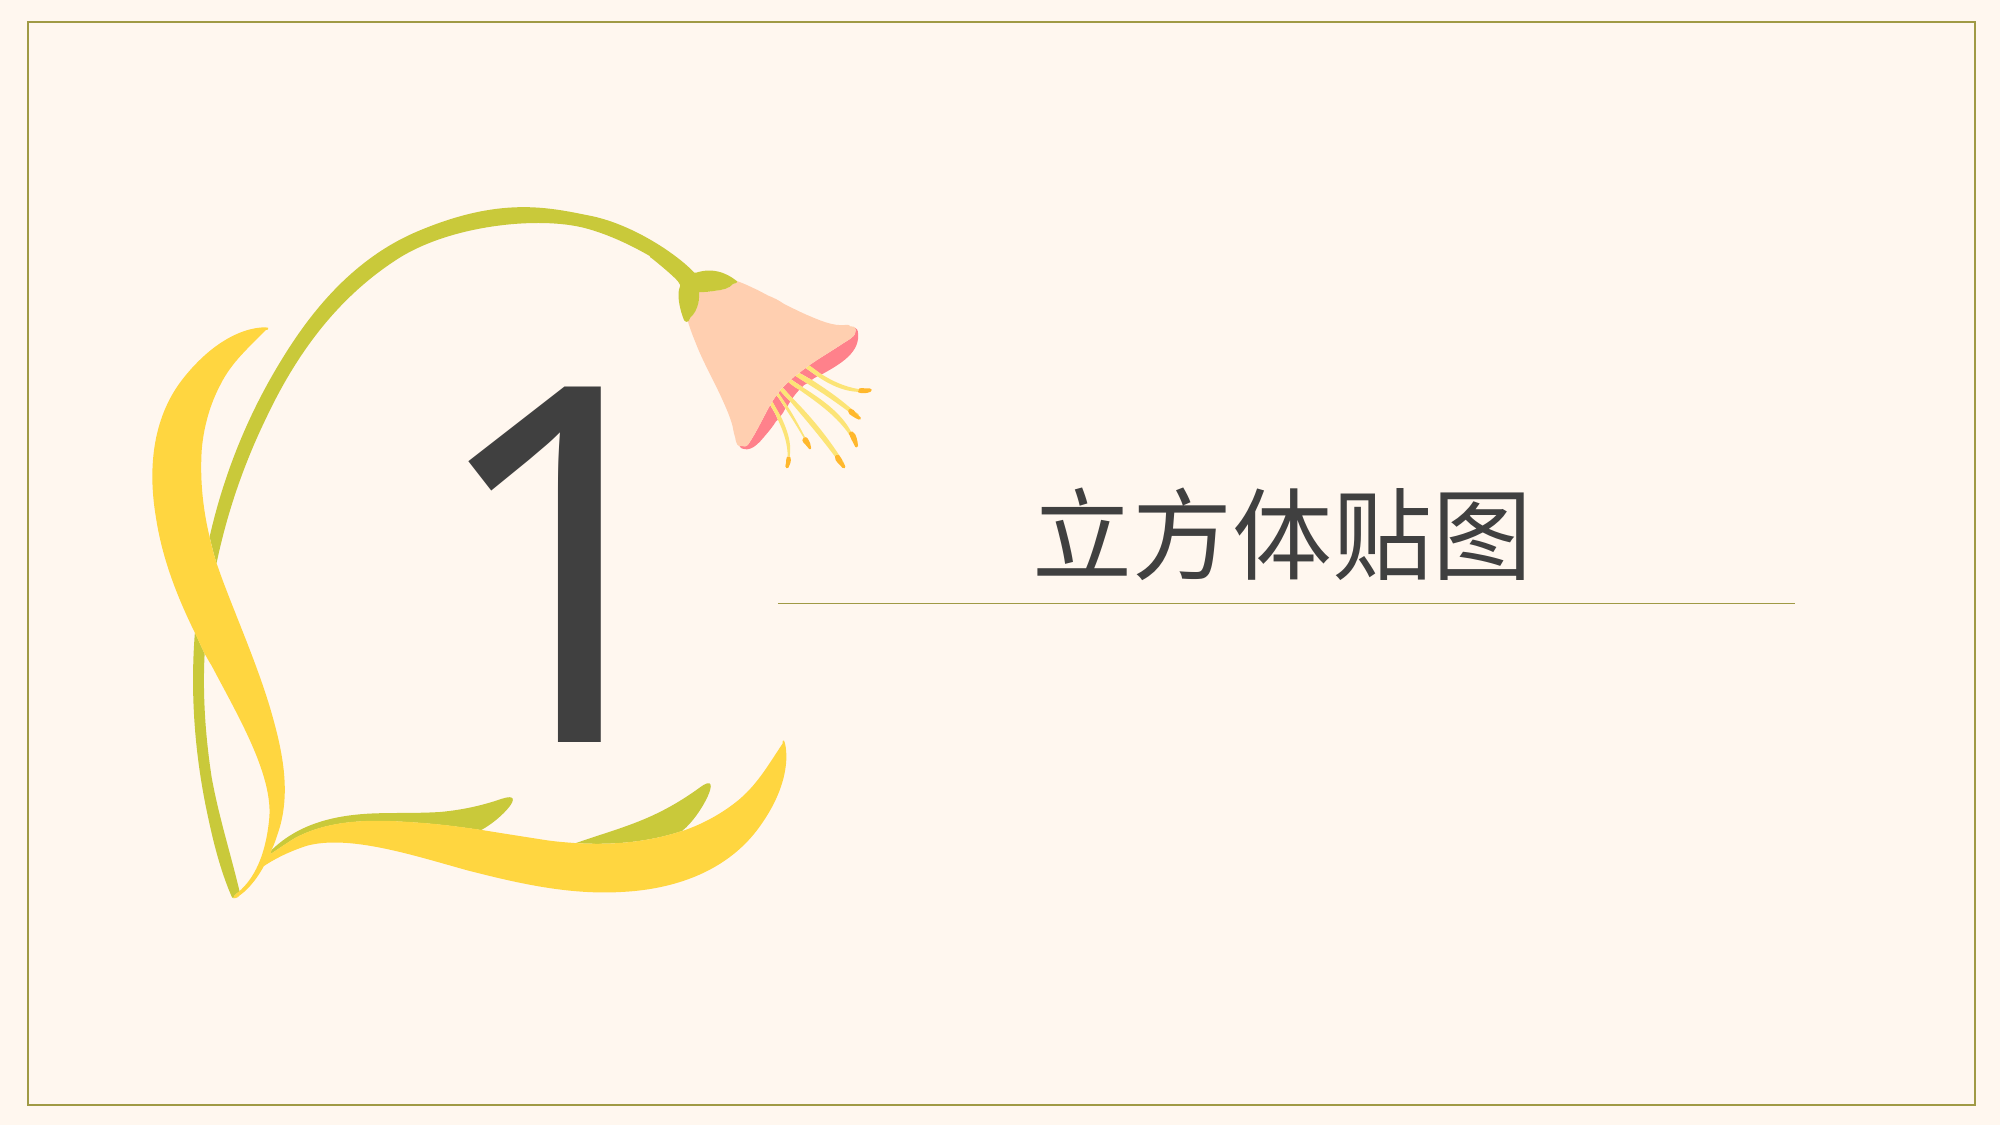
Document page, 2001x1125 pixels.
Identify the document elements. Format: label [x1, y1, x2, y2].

text_box [147, 196, 873, 899]
text_box [27, 21, 1976, 1106]
